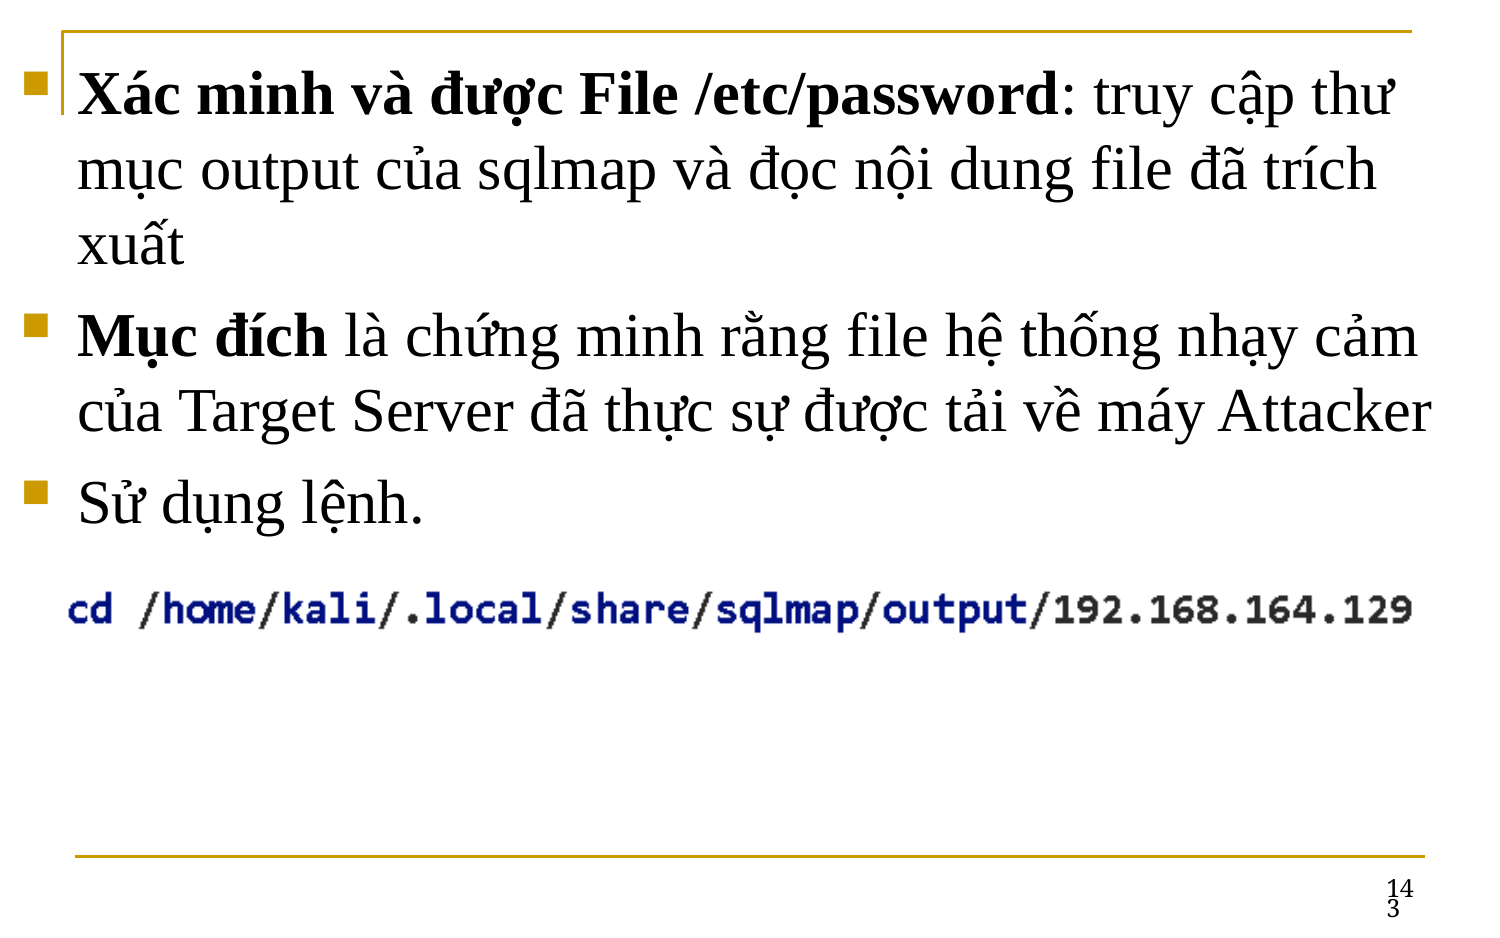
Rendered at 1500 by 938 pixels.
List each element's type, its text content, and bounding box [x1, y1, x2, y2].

text_box Xác minh và được File /etc/password: truy cập thư mục output của sqlmap và đọc nội dung file đã trích xuất Mục đích là chứng minh rằng file hệ thống nhạy cảm của Target Server đã thực sự được tải về máy Attacker Sử dụng lệnh. [18, 34, 1482, 536]
picture [60, 580, 1480, 674]
slide_number 143 [1380, 878, 1419, 938]
